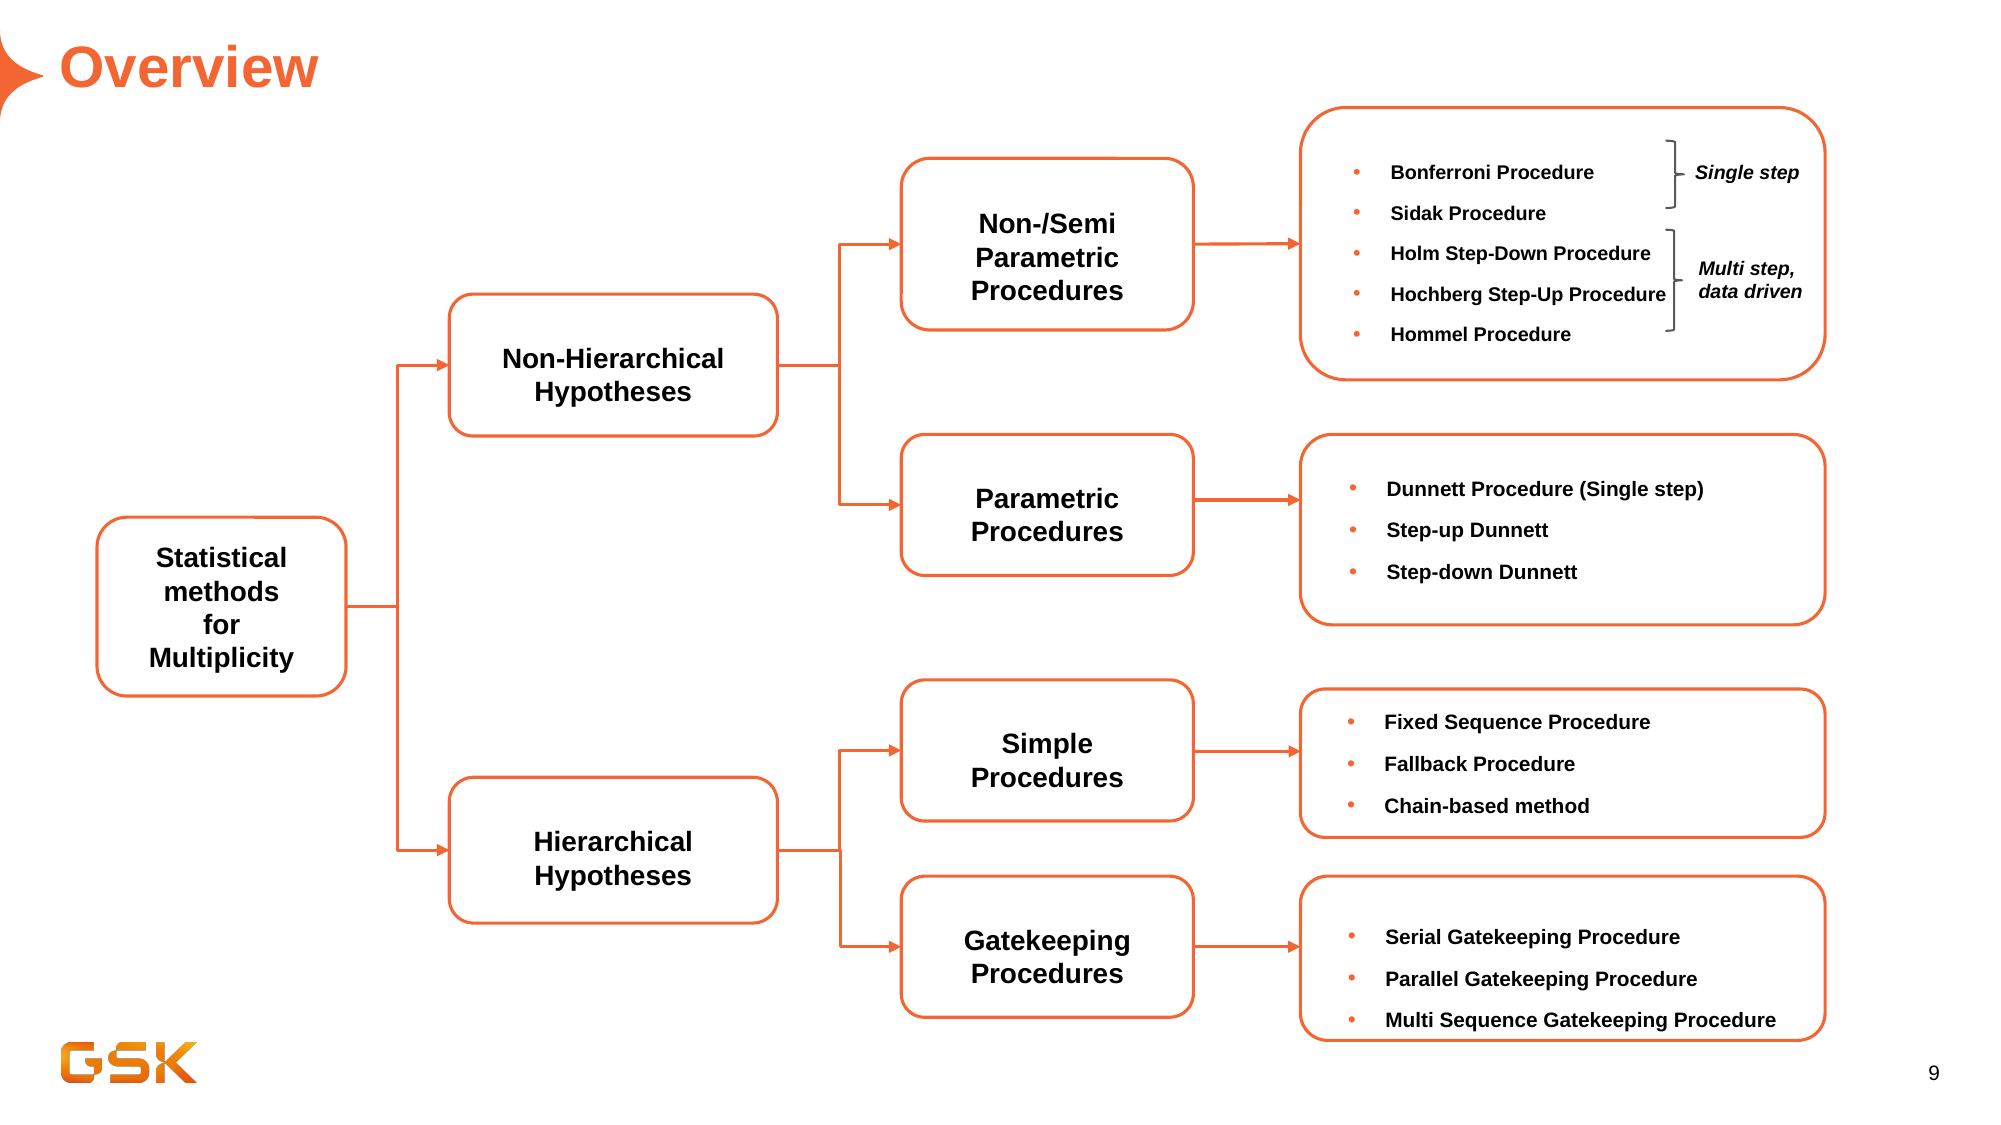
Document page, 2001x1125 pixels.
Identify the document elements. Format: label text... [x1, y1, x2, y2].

picture [61, 1042, 197, 1083]
slide_number 9 [1851, 1040, 1940, 1085]
title Overview [59, 28, 1940, 99]
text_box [96, 107, 1852, 1041]
